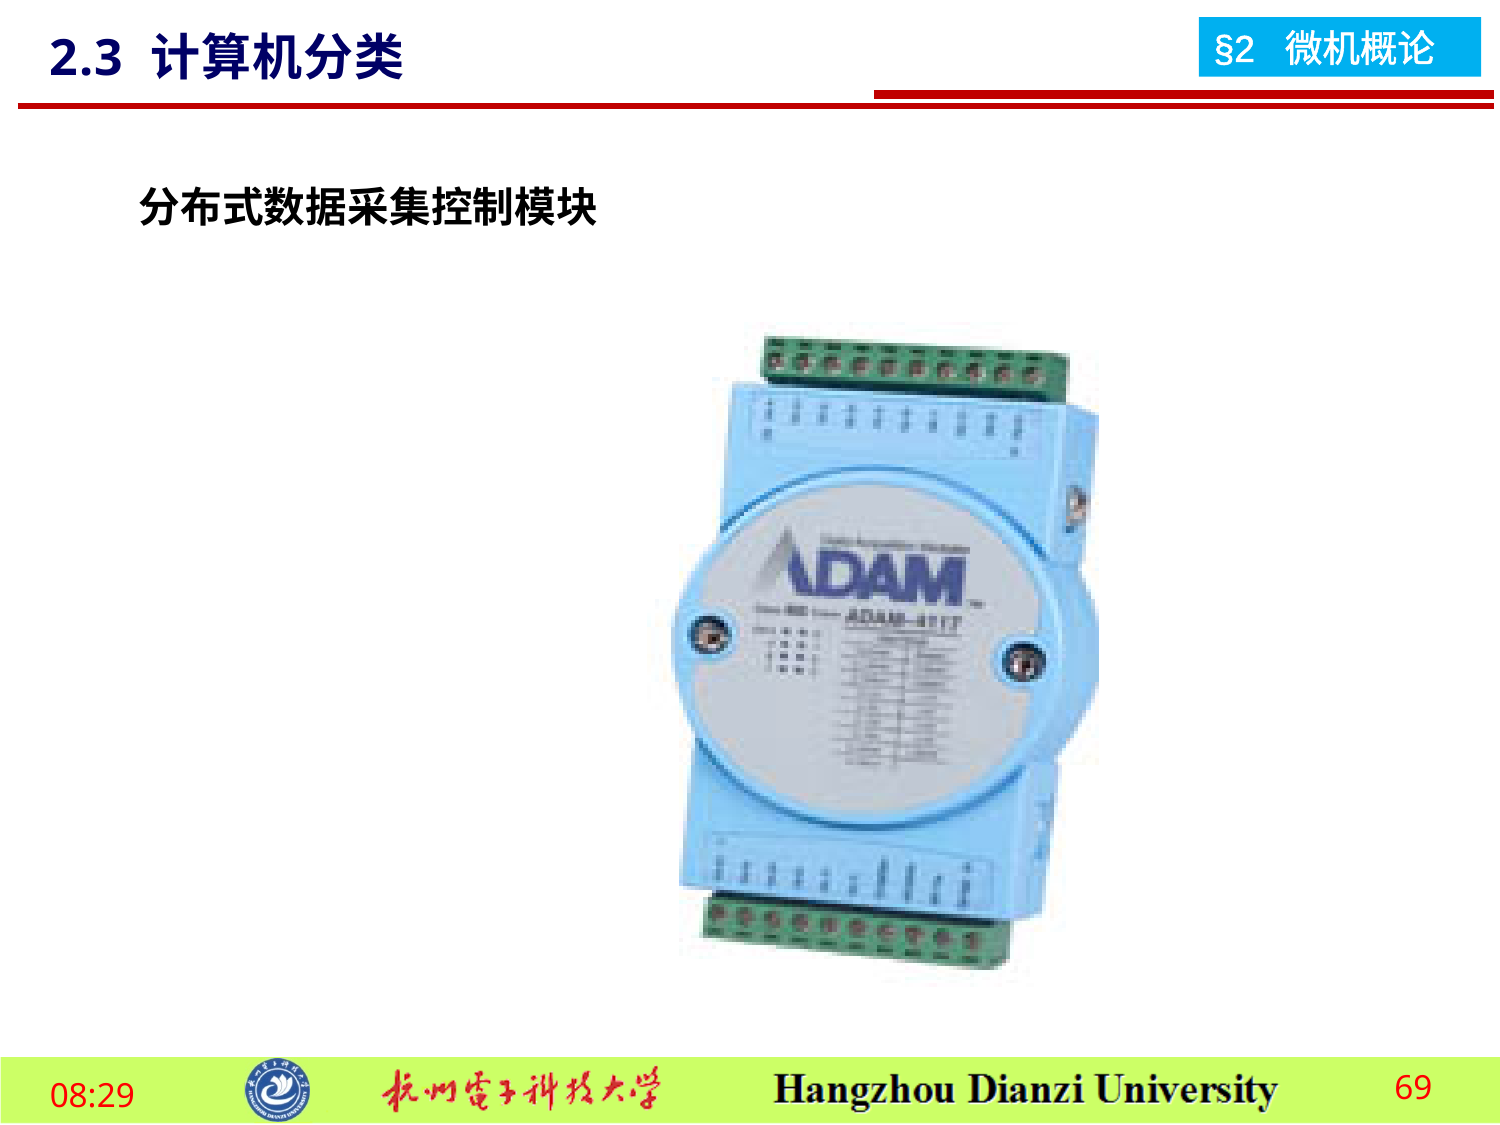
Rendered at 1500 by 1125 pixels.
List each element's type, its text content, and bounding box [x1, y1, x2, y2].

text_box 分布式数据采集控制模块 [123, 173, 827, 238]
picture [0, 1057, 1500, 1125]
text_box 2.3 计算机分类 [35, 17, 996, 93]
picture [454, 266, 1341, 1030]
